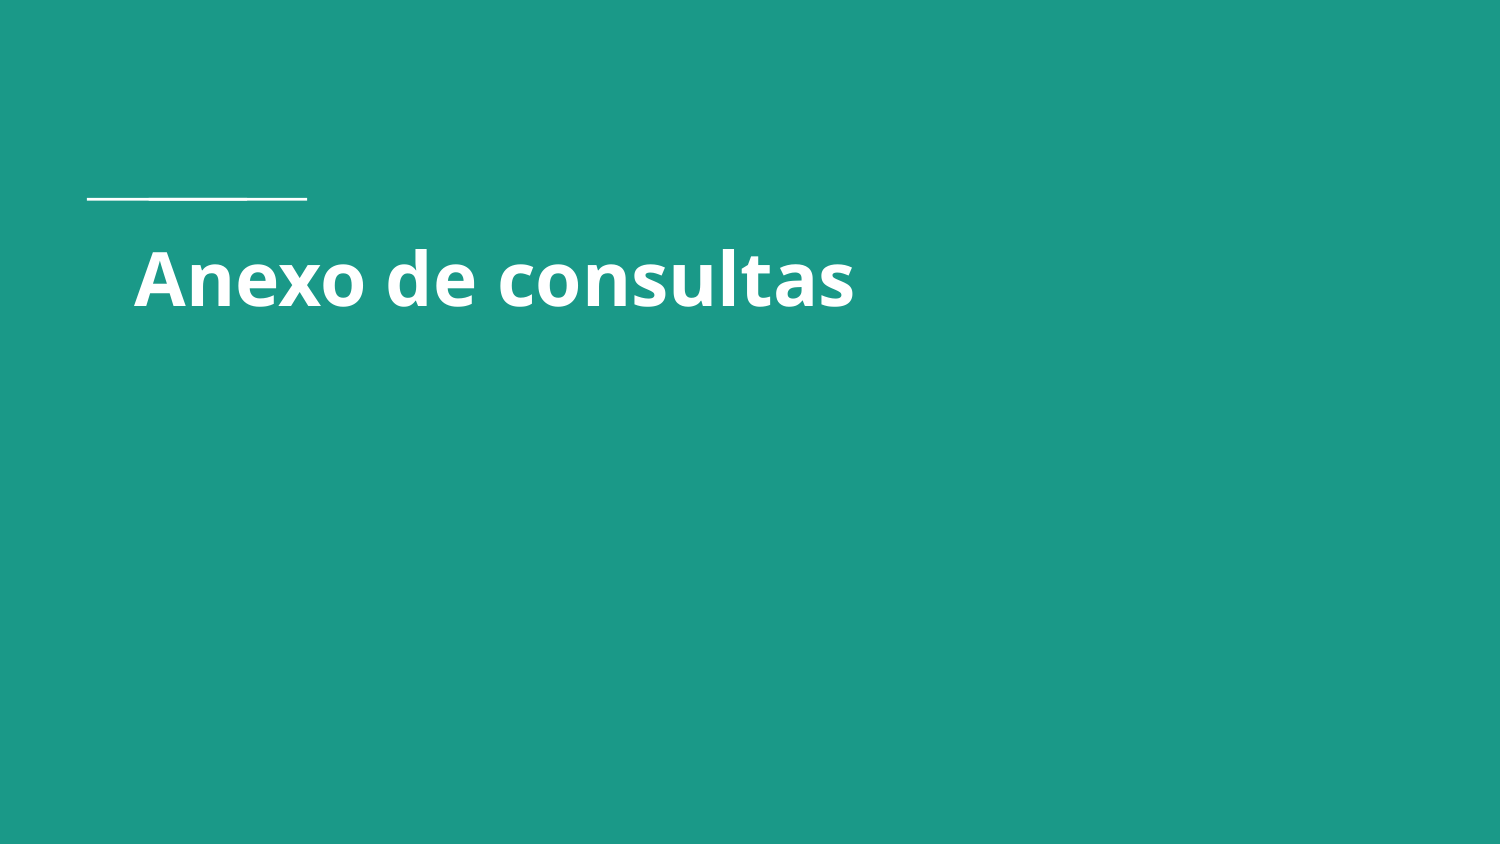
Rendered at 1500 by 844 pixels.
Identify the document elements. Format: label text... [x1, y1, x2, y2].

title Anexo de consultas [119, 216, 1381, 466]
